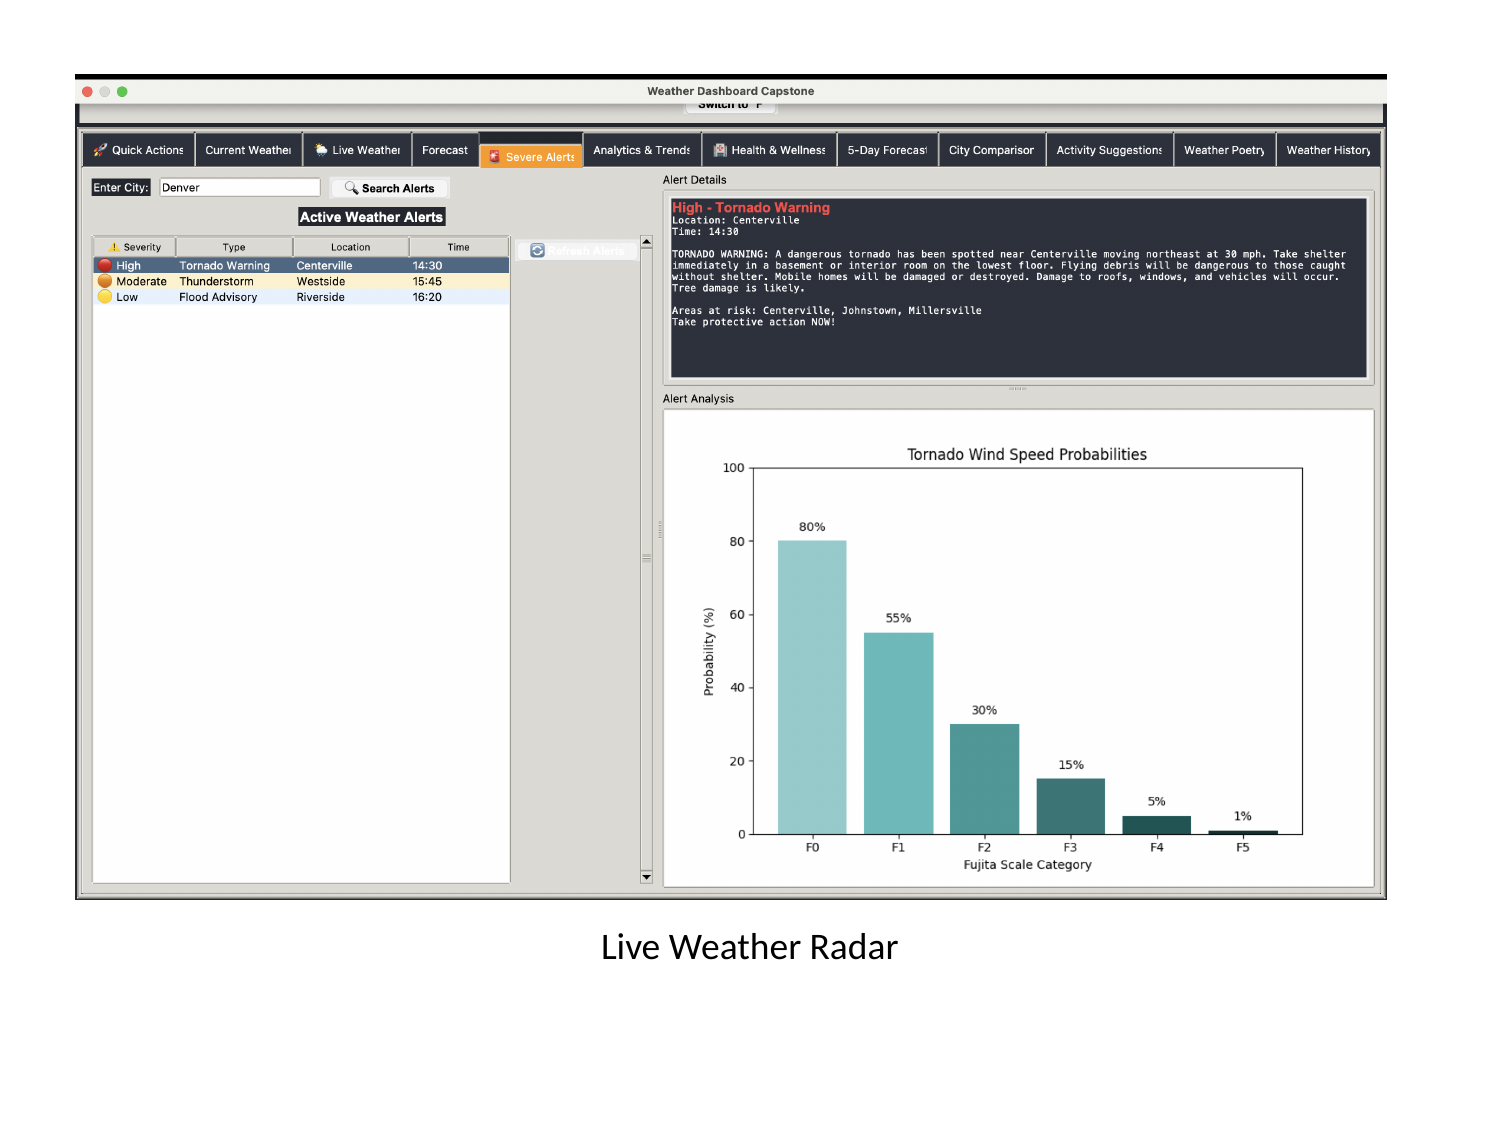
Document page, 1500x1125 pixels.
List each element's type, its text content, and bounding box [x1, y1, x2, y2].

picture [74, 74, 1387, 901]
text_box Live Weather Radar [586, 914, 914, 975]
